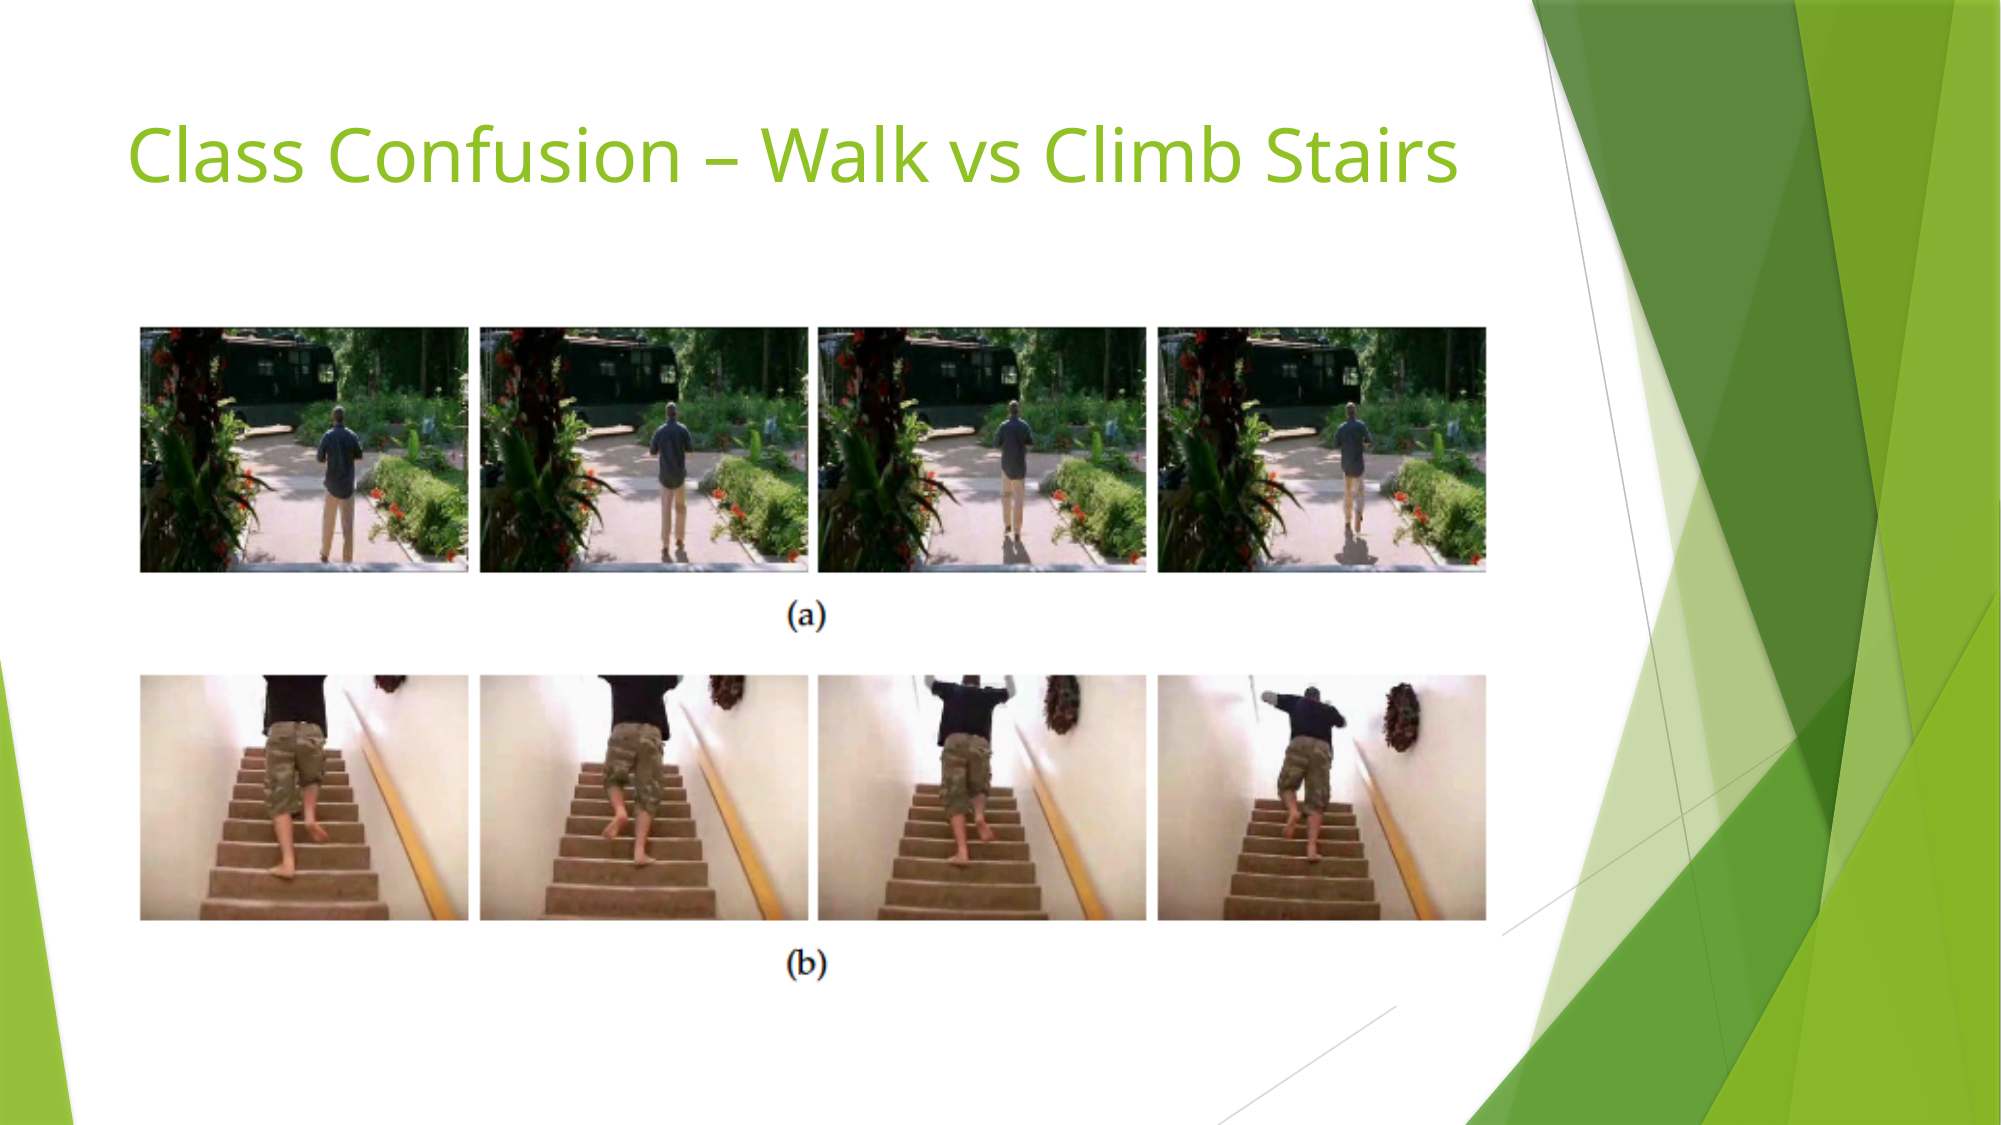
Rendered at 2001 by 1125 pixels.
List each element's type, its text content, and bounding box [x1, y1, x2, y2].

title Class Confusion – Walk vs Climb Stairs [111, 99, 1522, 317]
picture [130, 316, 1502, 1007]
